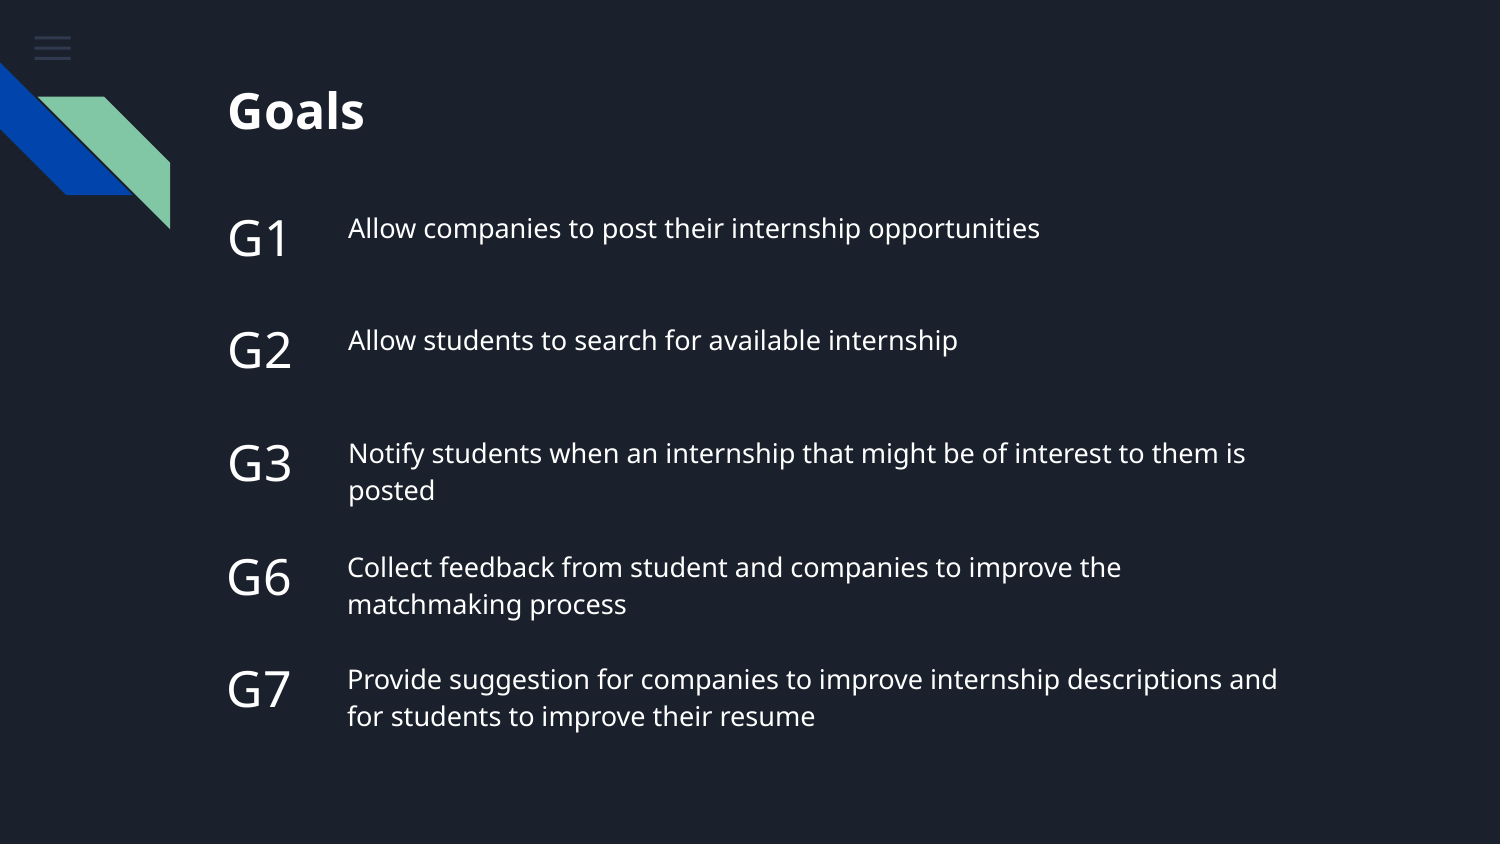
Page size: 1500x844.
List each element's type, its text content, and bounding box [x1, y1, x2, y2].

text_box G1 [212, 191, 333, 281]
list Notify students when an internship that might be of interest to them is posted [333, 416, 1298, 506]
list Collect feedback from student and companies to improve the matchmaking process [332, 530, 1297, 620]
list Allow companies to post their internship opportunities [333, 191, 1298, 281]
text_box G7 [211, 642, 332, 732]
text_box G3 [212, 416, 333, 506]
list Provide suggestion for companies to improve internship descriptions and for students to improve their resume [332, 642, 1297, 732]
list Allow students to search for available internship [333, 303, 1298, 394]
text_box G6 [211, 530, 332, 620]
text_box G2 [212, 303, 333, 394]
title Goals [212, 64, 1297, 167]
